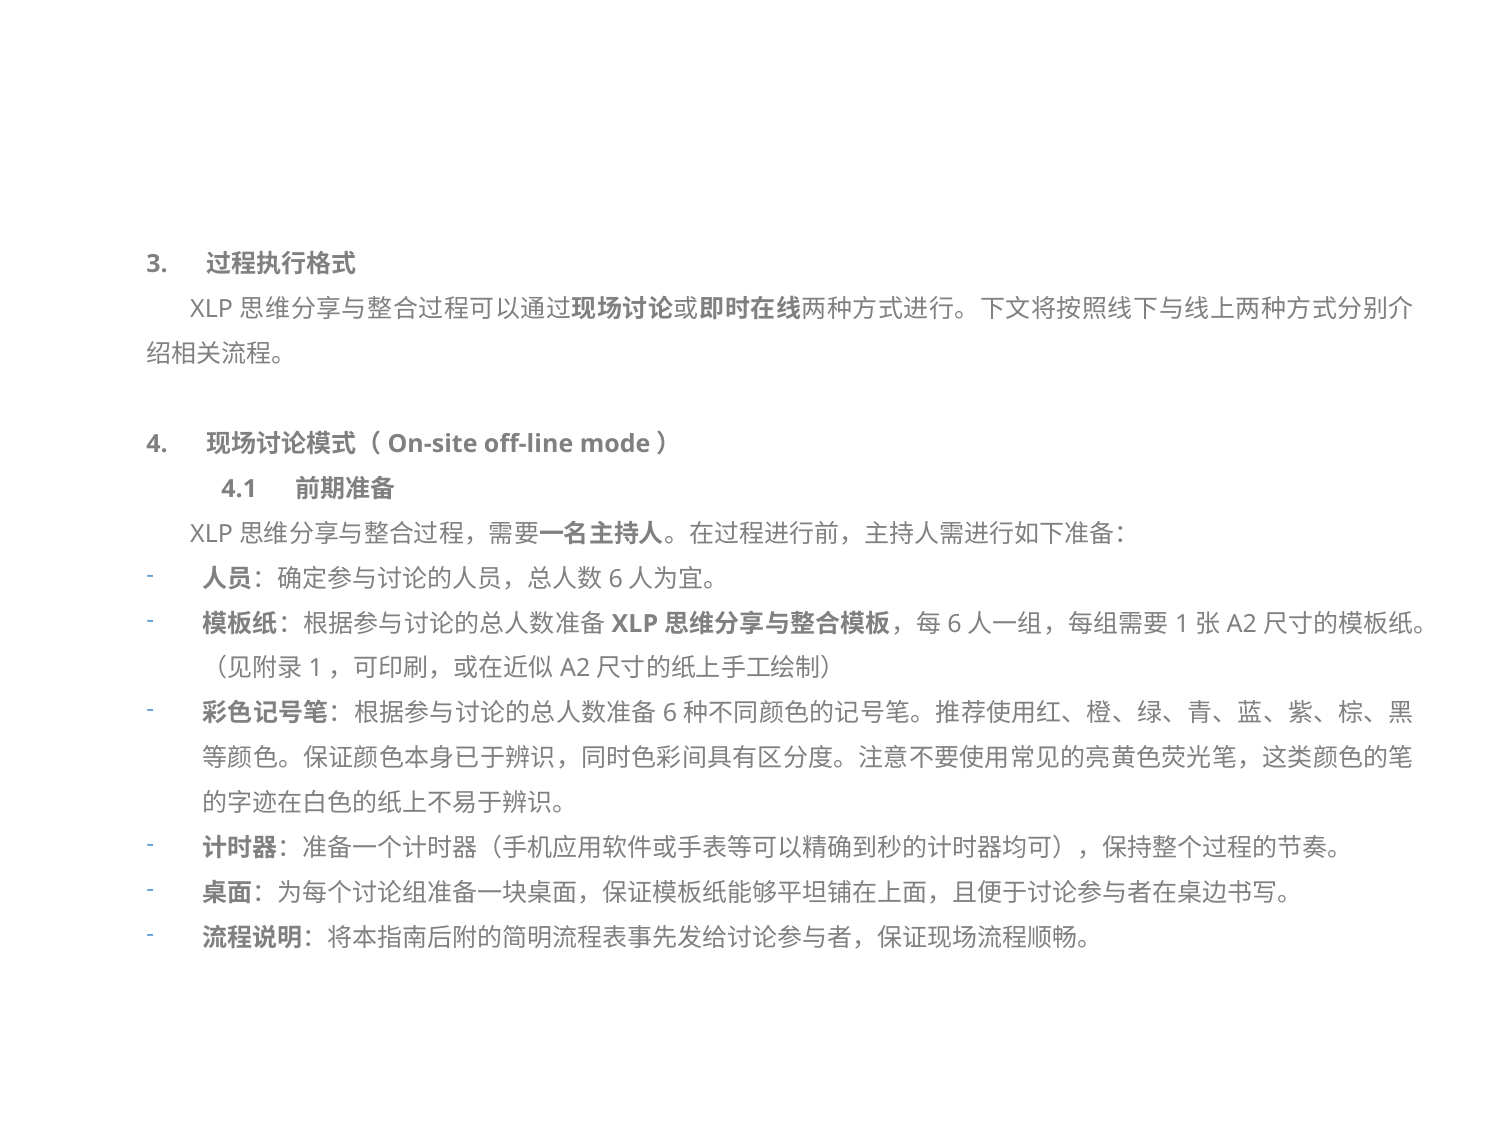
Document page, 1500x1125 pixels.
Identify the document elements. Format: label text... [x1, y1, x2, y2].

list 3. 过程执行格式 XLP思维分享与整合过程可以通过现场讨论或即时在线两种方式进行。下文将按照线下与线上两种方式分别介绍相关流程。 4. 现场讨论模式（On-site off-line mode） 4.1 前期准备 XLP思维分享与整合过程，需要一名主持人。在过程进行前，主持人需进行如下准备： 人员：确定参与讨论的人员，总人数6人为宜。 模板纸：根据参与讨论的总人数准备XLP思维分享与整合模板，每6人一组，每组需要1张A2尺寸的模板纸。（见附录1，可印刷，或在近似A2尺寸的纸上手工绘制） 彩色记号笔：根据参与讨论的总人数准备6种不同颜色的记号笔。推荐使用红、橙、绿、青、蓝、紫、棕、黑等颜色。保证颜色本身已于辨识，同时色彩间具有区分度。注意不要使用常见的亮黄色荧光笔，这类颜色的笔的字迹在白色的纸上不易于辨识。 计时器：准备一个计时器（手机应用软件或手表等可以精确到秒的计时器均可），保持整个过程的节奏。 桌面：为每个讨论组准备一块桌面，保证模板纸能够平坦铺在上面，且便于讨论参与者在桌边书写。 流程说明：将本指南后附的简明流程表事先发给讨论参与者，保证现场流程顺畅。 [131, 225, 1429, 946]
